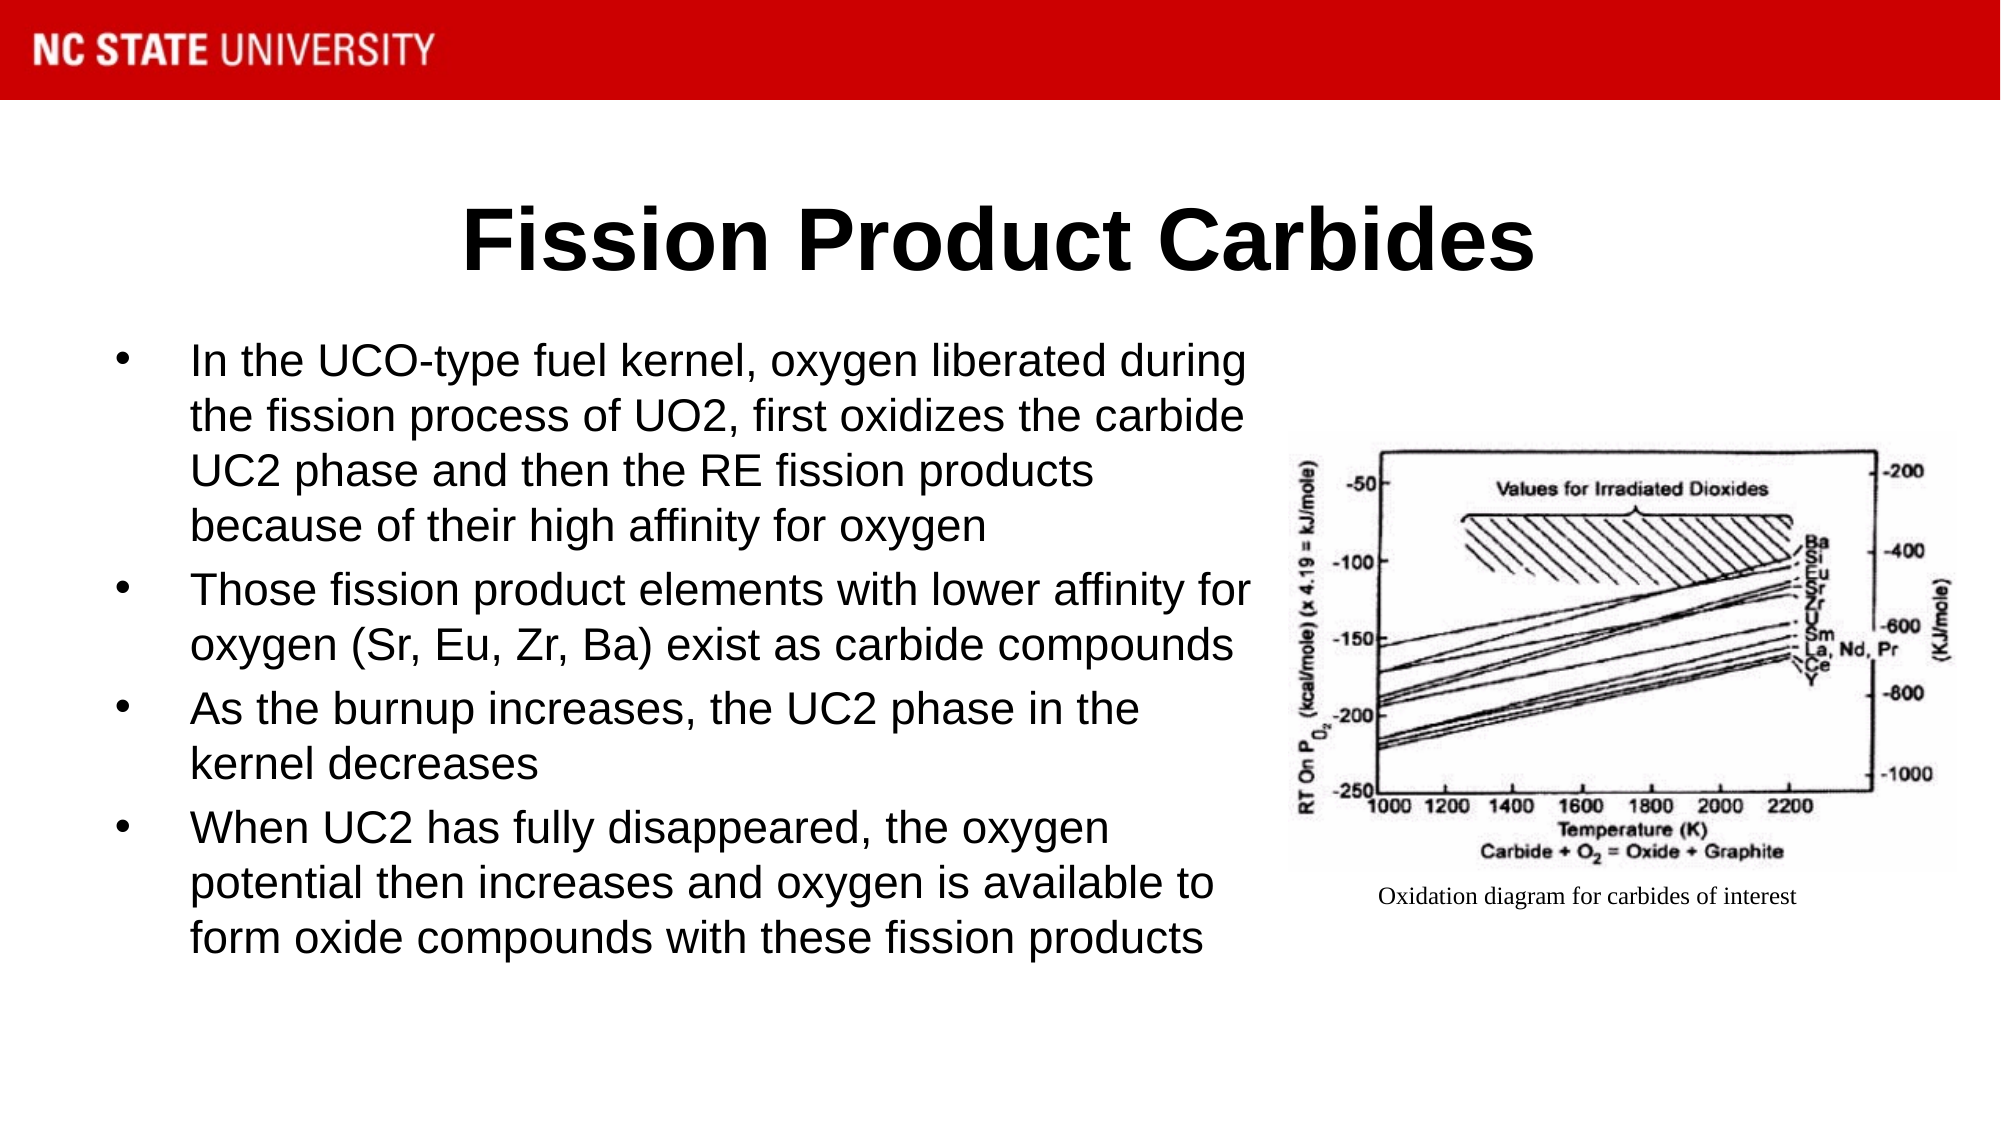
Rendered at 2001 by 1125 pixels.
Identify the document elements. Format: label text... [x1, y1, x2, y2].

picture [0, 0, 2001, 100]
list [1287, 430, 1957, 872]
list In the UCO-type fuel kernel, oxygen liberated during the fission process of UO2, first oxidizes the carbide UC2 phase and then the RE fission products because of their high affinity for oxygen Those fission product elements with lower affinity for oxygen (Sr, Eu, Zr, Ba) exist as carbide compounds As the burnup increases, the UC2 phase in the kernel decreases When UC2 has fully disappeared, the oxygen potential then increases and oxygen is available to form oxide compounds with these fission products [99, 322, 1289, 1005]
text_box Oxidation diagram for carbides of interest [1363, 880, 1860, 917]
title Fission Product Carbides [99, 147, 1900, 323]
